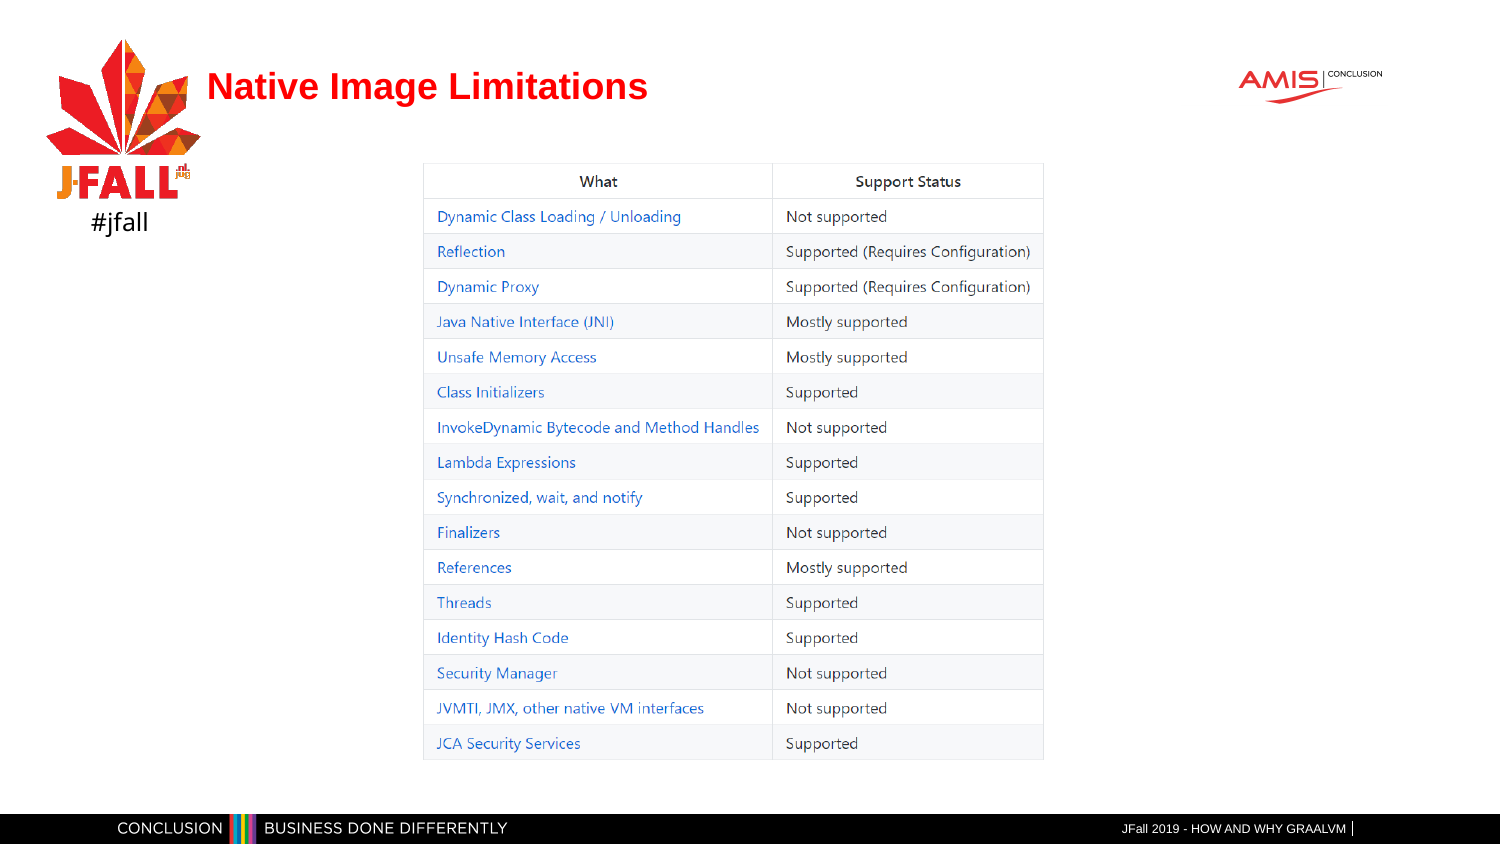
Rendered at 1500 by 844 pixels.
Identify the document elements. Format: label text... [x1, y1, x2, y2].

title Native Image Limitations [207, 47, 1205, 130]
picture [1205, 59, 1388, 106]
footer JFall 2019 - HOW AND WHY GRAALVM [814, 820, 1347, 839]
picture [401, 153, 1074, 774]
picture [239, 814, 1500, 844]
picture [0, 814, 236, 844]
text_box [20, 23, 207, 245]
